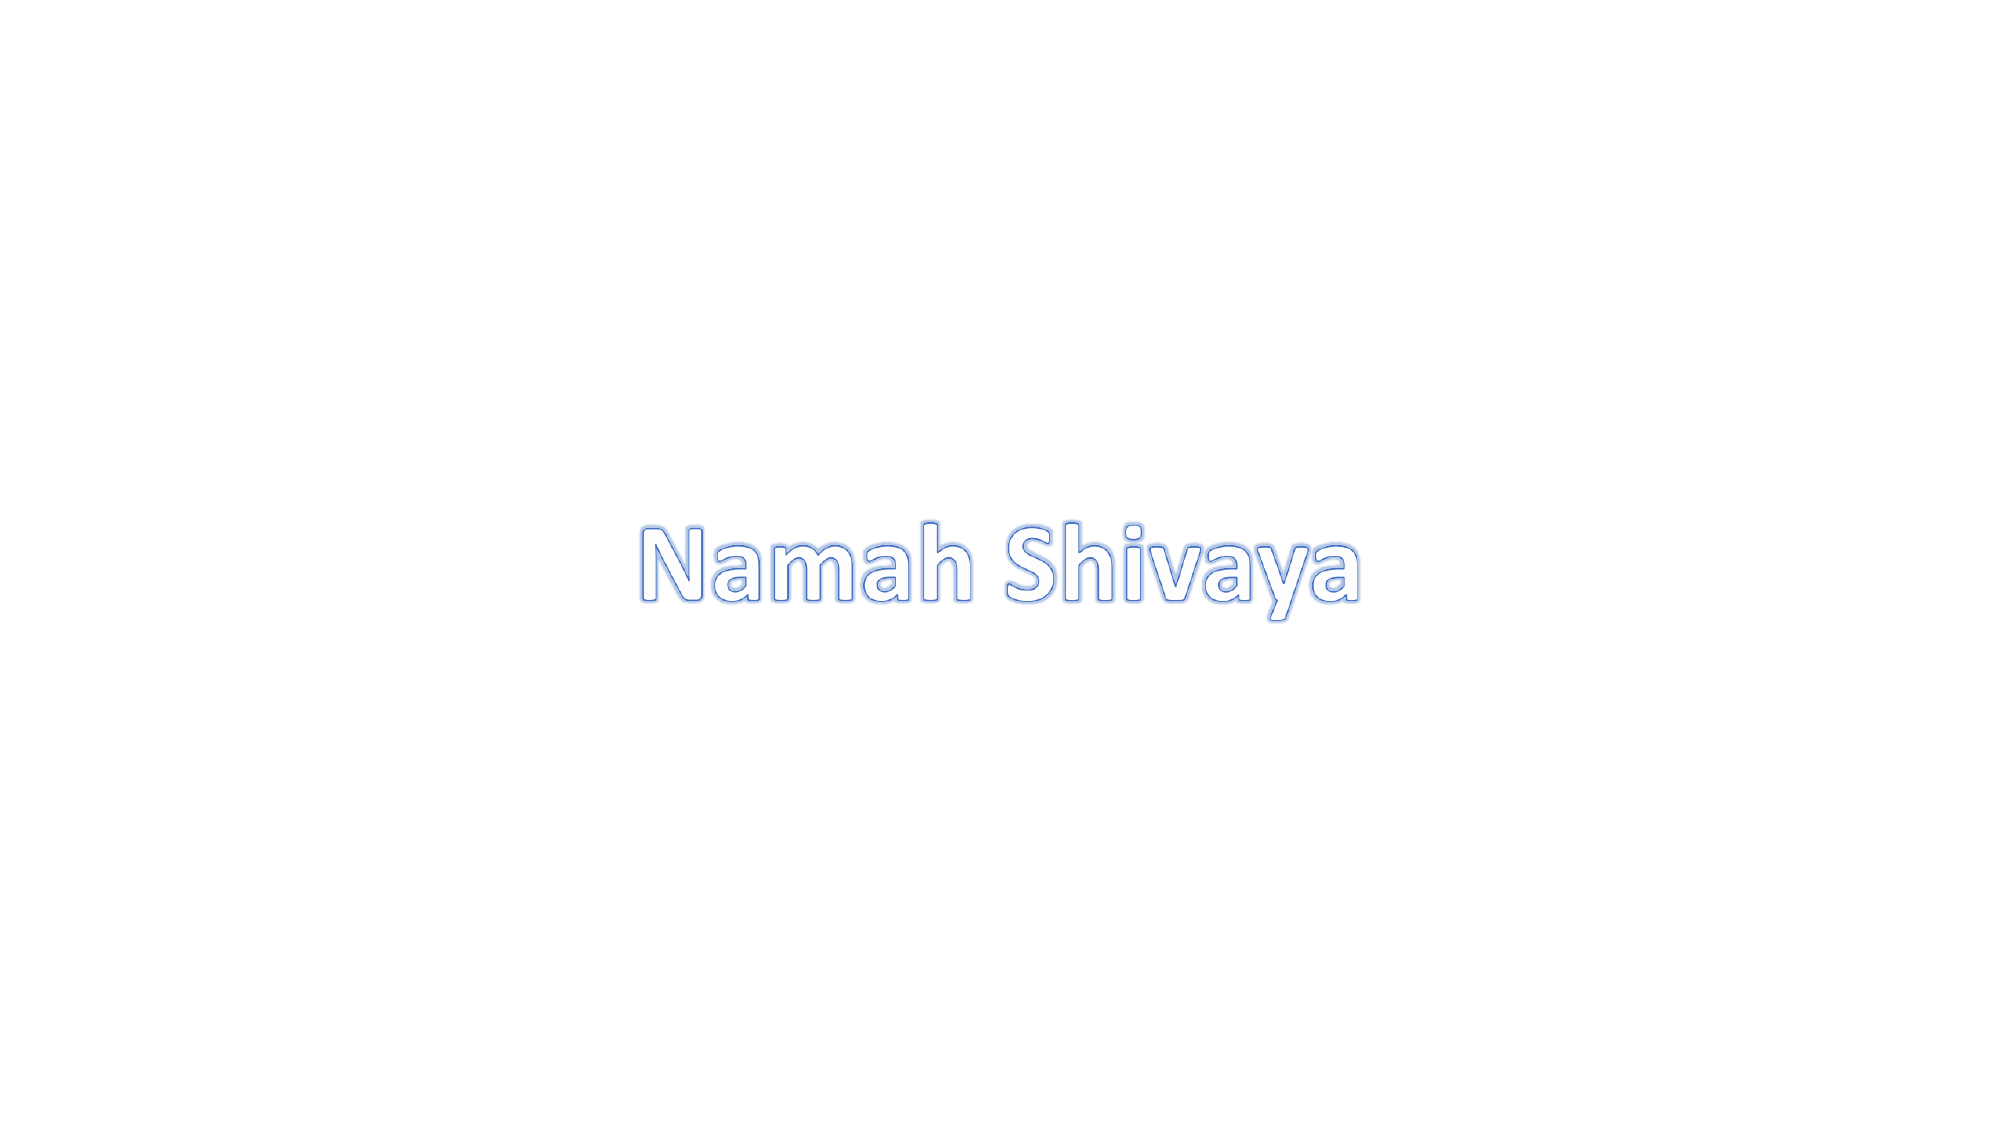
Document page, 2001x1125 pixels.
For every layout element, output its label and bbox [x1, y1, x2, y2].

text_box [637, 517, 975, 606]
text_box [1002, 517, 1362, 625]
